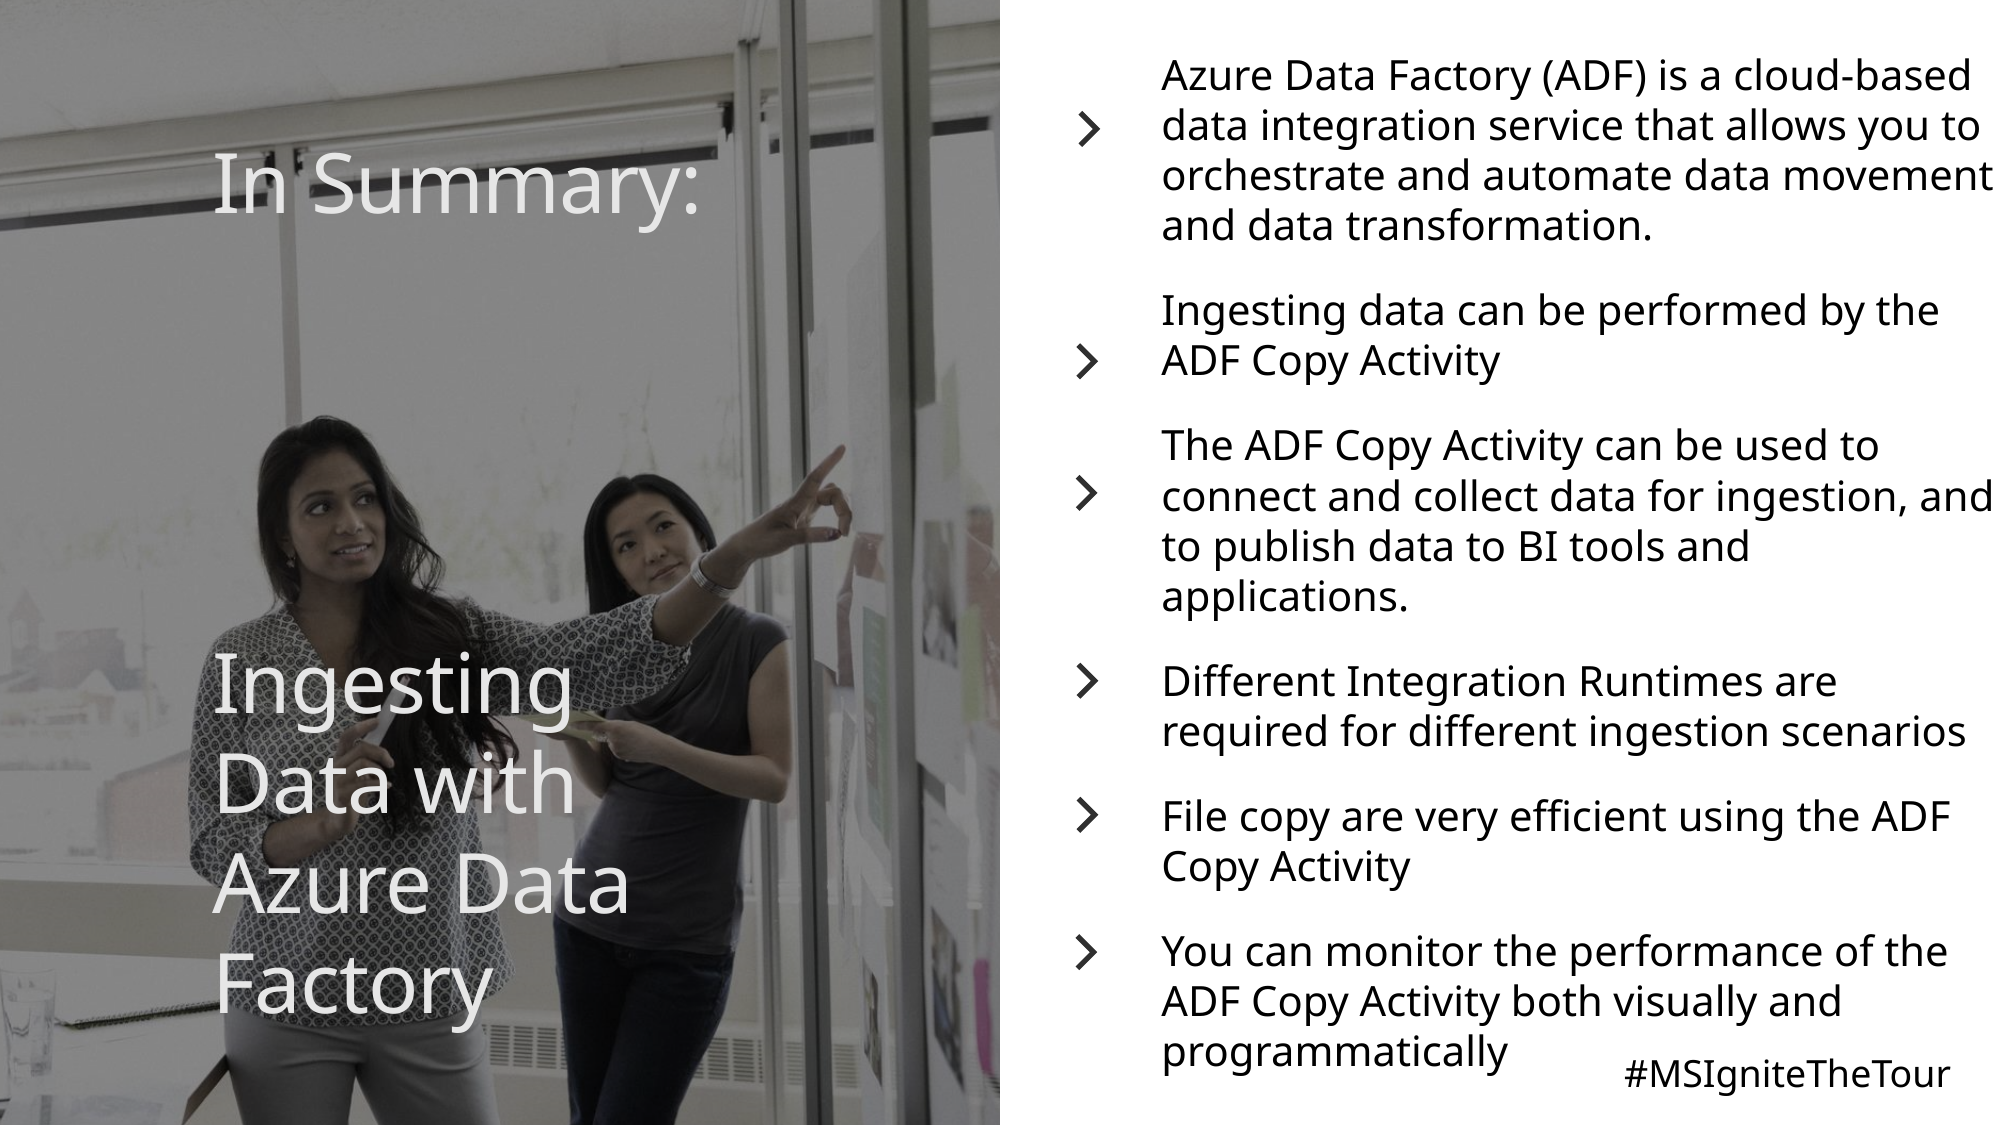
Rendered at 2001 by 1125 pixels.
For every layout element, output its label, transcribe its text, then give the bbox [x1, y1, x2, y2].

text_box [1077, 110, 1101, 148]
text_box [1074, 933, 1098, 971]
text_box [1075, 796, 1099, 834]
text_box [1074, 474, 1099, 512]
picture [0, 0, 1001, 1125]
text_box [1075, 662, 1099, 700]
list Azure Data Factory (ADF) is a cloud-based data integration service that allows you to orchestrate and automate data movement and data transformation. Ingesting data can be performed by the ADF Copy Activity The ADF Copy Activity can be used to connect and collect data for ingestion, and to publish data to BI tools and applications. Different Integration Runtimes are required for different ingestion scenarios File copy are very efficient using the ADF Copy Activity You can monitor the performance of the ADF Copy Activity both visually and programmatically [1161, 93, 2000, 1116]
text_box [1075, 342, 1099, 380]
